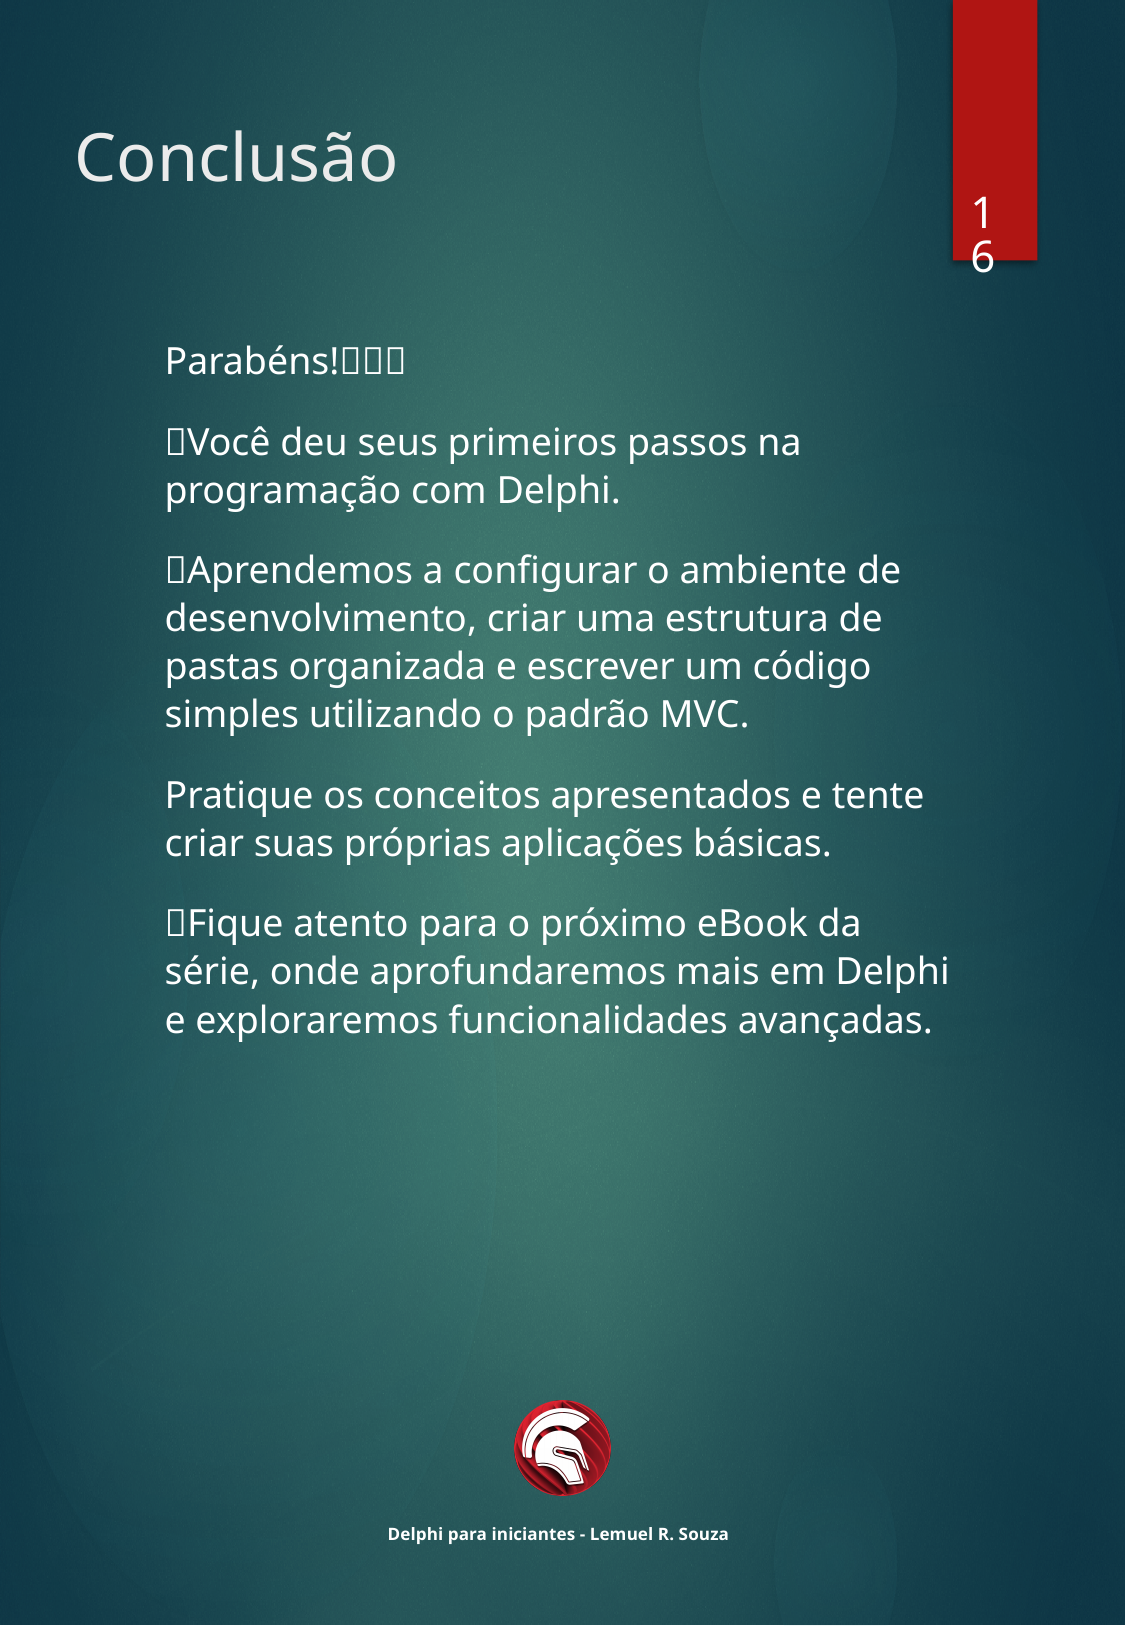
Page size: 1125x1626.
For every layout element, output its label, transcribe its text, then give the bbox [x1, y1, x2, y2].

slide_number 16 [955, 70, 1033, 252]
picture [514, 1399, 611, 1497]
list Parabéns!👏🥳🎉 🫵Você deu seus primeiros passos na programação com Delphi. 📃Aprendemos a configurar o ambiente de desenvolvimento, criar uma estrutura de pastas organizada e escrever um código simples utilizando o padrão MVC. 👨‍💻Pratique os conceitos apresentados e tente criar suas próprias aplicações básicas. 👀Fique atento para o próximo eBook da série, onde aprofundaremos mais em Delphi e exploraremos funcionalidades avançadas. [149, 326, 976, 1363]
title Conclusão [59, 107, 1033, 290]
footer Delphi para iniciantes - Lemuel R. Souza [372, 1517, 753, 1552]
